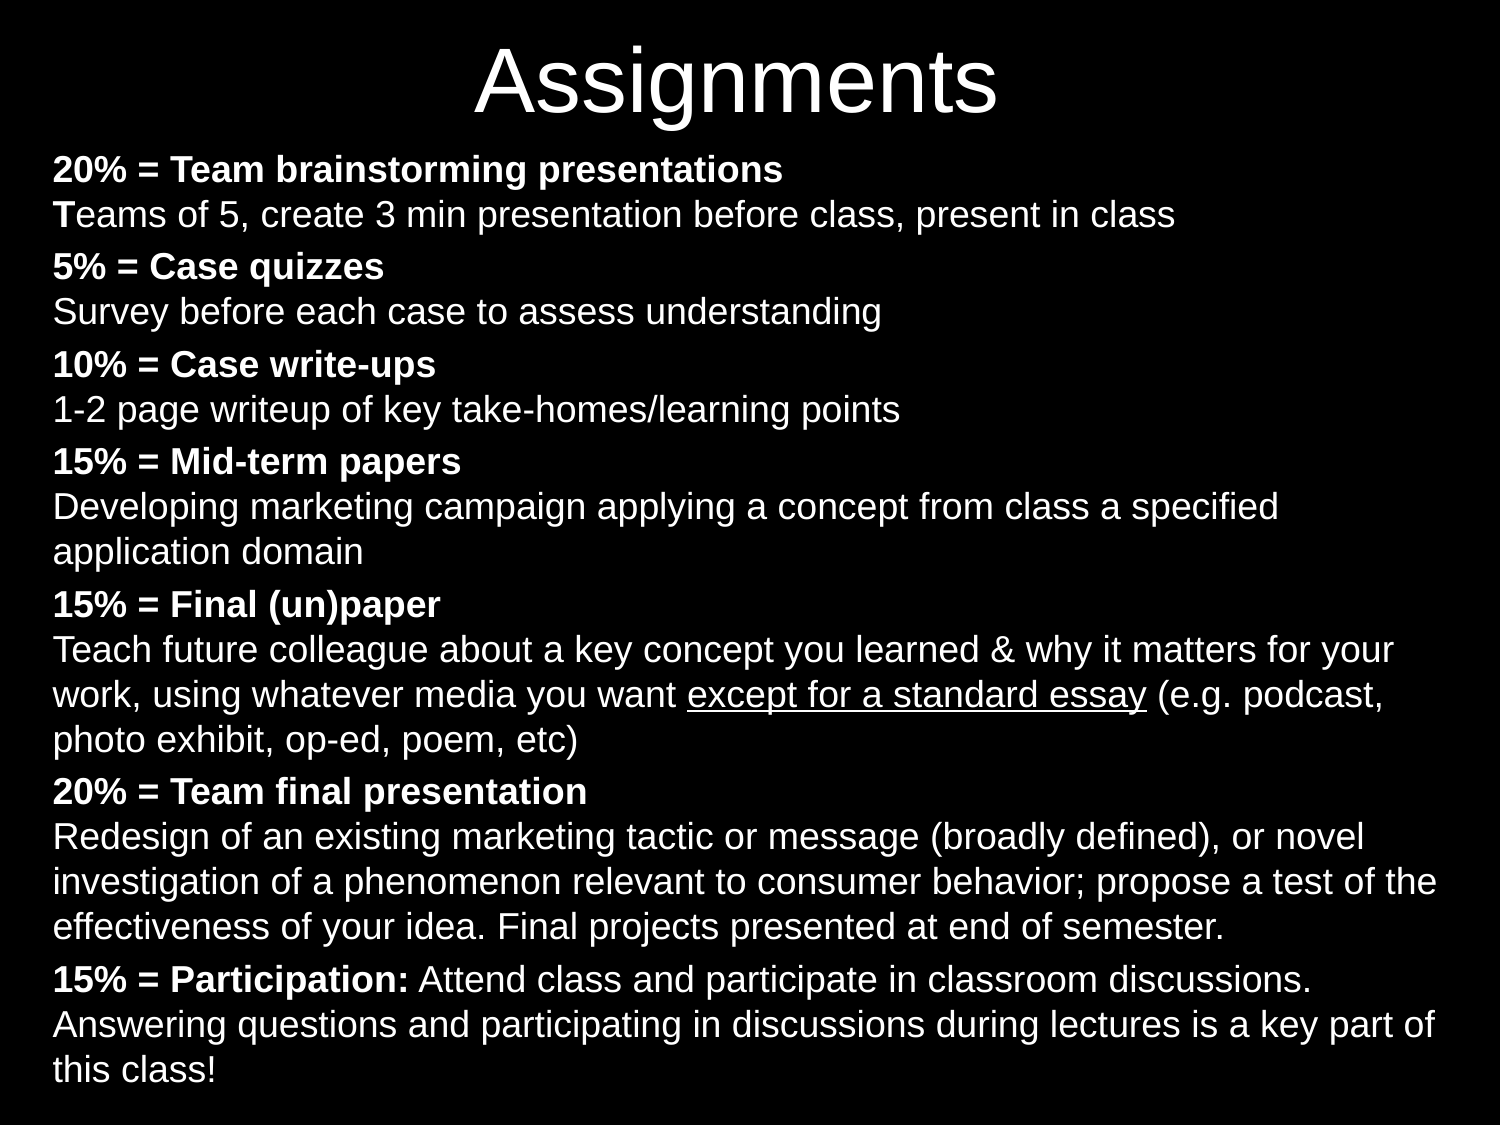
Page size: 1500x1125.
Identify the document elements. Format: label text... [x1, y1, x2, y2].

list 20% = Team brainstorming presentations Teams of 5, create 3 min presentation before class, present in class 5% = Case quizzes Survey before each case to assess understanding 10% = Case write-ups 1-2 page writeup of key take-homes/learning points 15% = Mid-term papers Developing marketing campaign applying a concept from class a specified application domain 15% = Final (un)paper Teach future colleague about a key concept you learned & why it matters for your work, using whatever media you want except for a standard essay (e.g. podcast, photo exhibit, op-ed, poem, etc) 20% = Team final presentation Redesign of an existing marketing tactic or message (broadly defined), or novel investigation of a phenomenon relevant to consumer behavior; propose a test of the effectiveness of your idea. Final projects presented at end of semester. 15% = Participation: Attend class and participate in classroom discussions. Answering questions and participating in discussions during lectures is a key part of this class! [37, 137, 1476, 976]
title Assignments [112, 11, 1363, 137]
